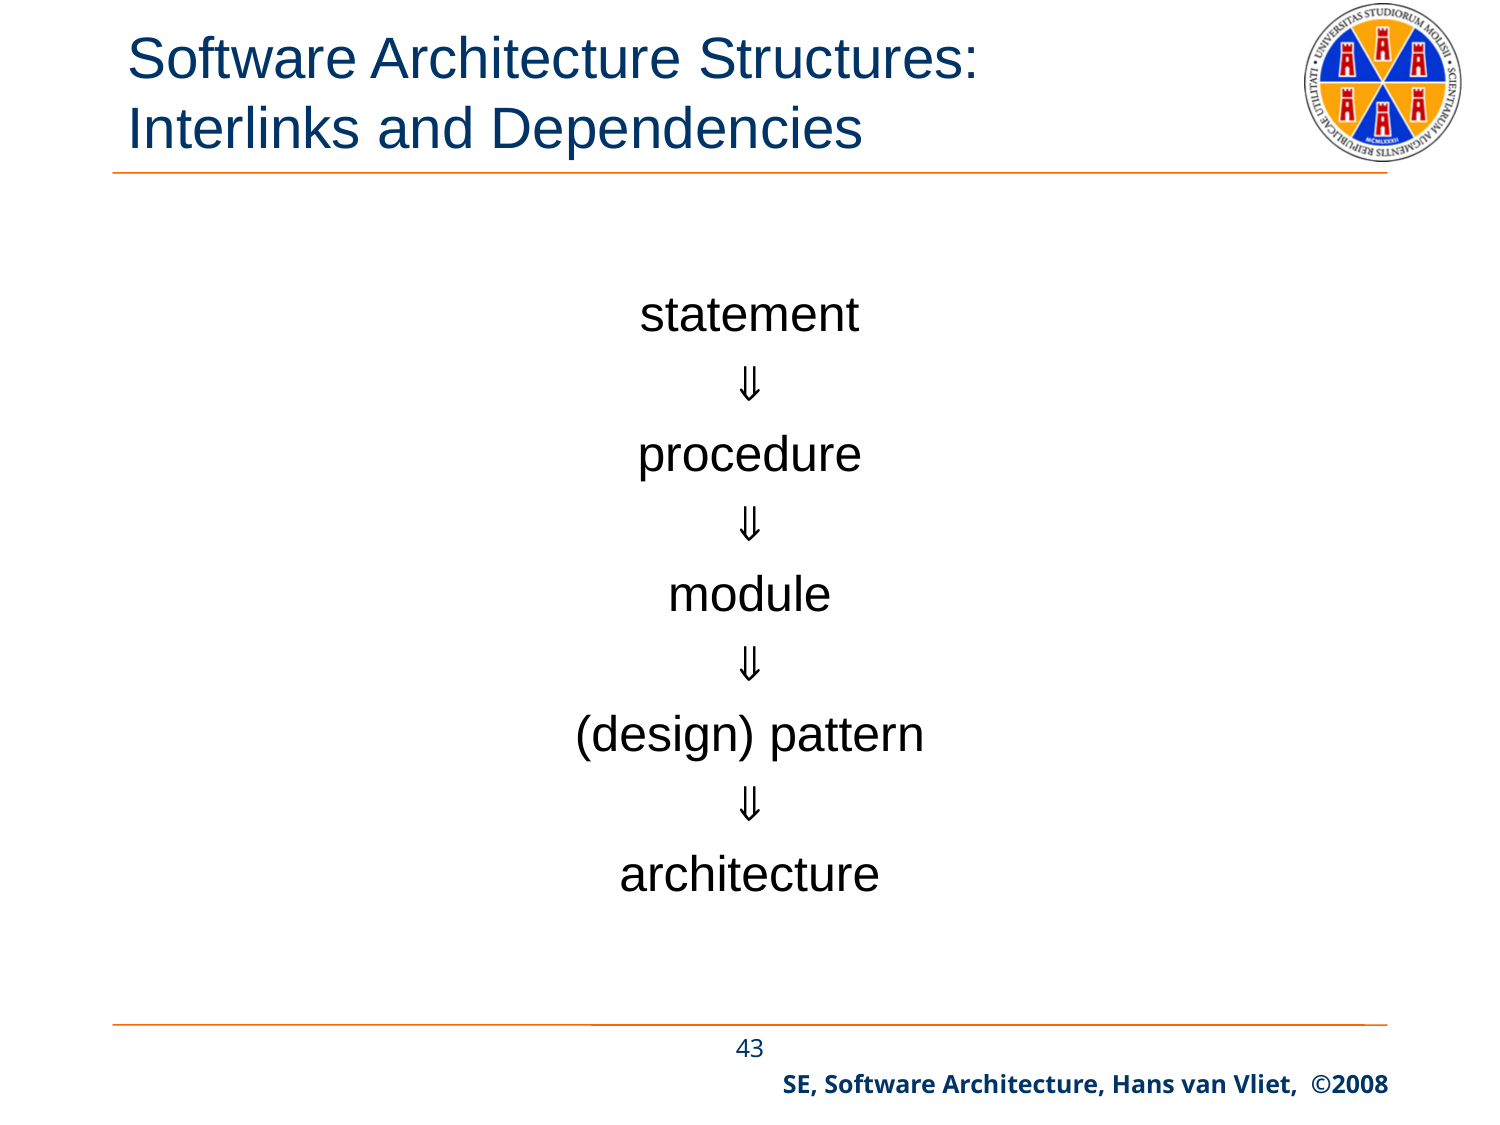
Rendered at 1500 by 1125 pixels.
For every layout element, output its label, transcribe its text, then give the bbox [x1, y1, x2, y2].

picture [1388, 0, 1500, 166]
list statement  procedure  module  (design) pattern  architecture [112, 274, 1388, 1000]
slide_number 43 [424, 1024, 1076, 1101]
title Software Architecture Structures: Interlinks and Dependencies [112, 0, 1388, 185]
footer SE, Software Architecture, Hans van Vliet, ©2008 [767, 1060, 1476, 1120]
